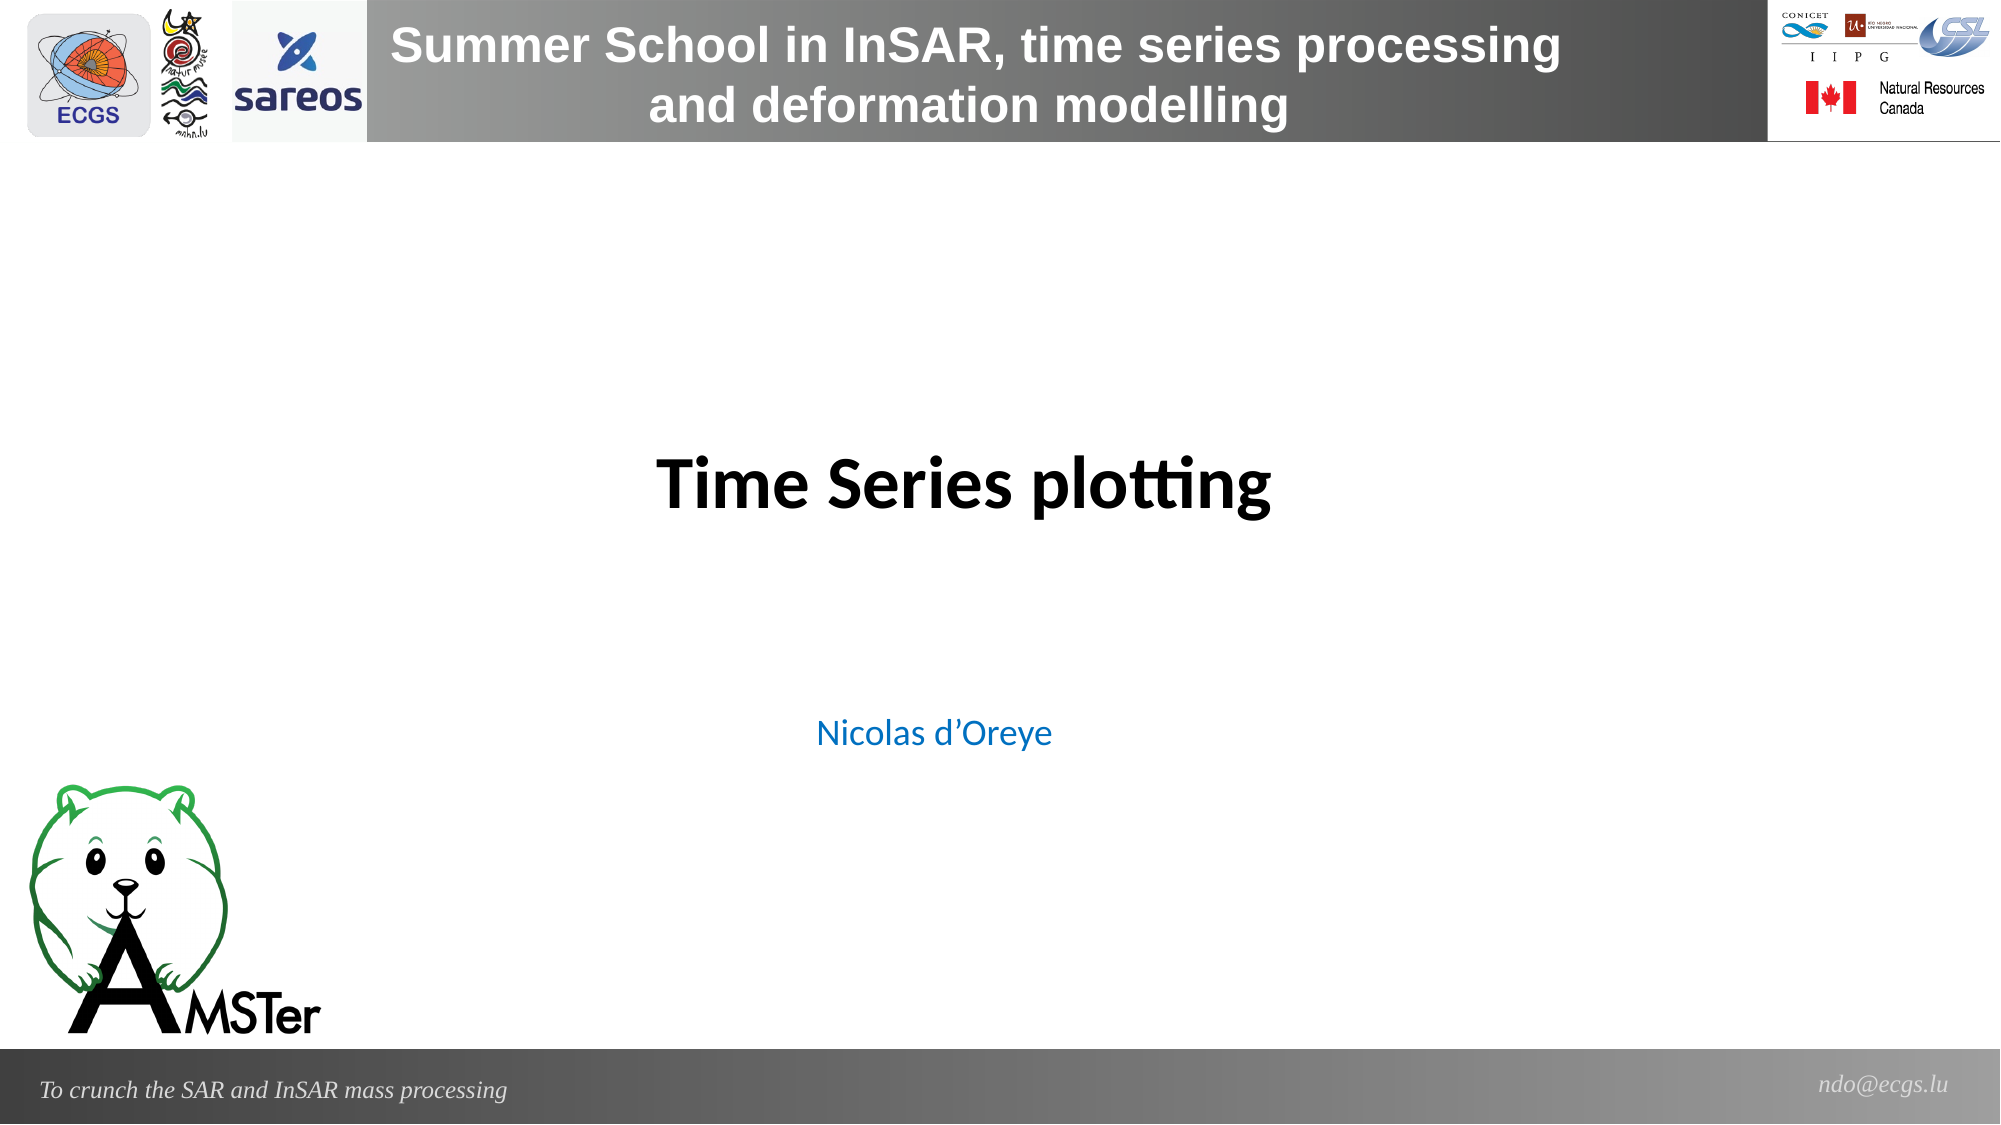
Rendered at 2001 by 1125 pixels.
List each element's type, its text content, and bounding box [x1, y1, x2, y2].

picture [1825, 69, 1990, 120]
text_box Nicolas d’Oreye [801, 700, 1077, 761]
text_box Summer School in InSAR, time series processing and deformation modelling [128, 10, 1825, 135]
picture [1779, 7, 1990, 67]
picture [23, 779, 324, 1038]
picture [154, 135, 214, 139]
text_box Time Series plotting [116, 425, 1813, 621]
